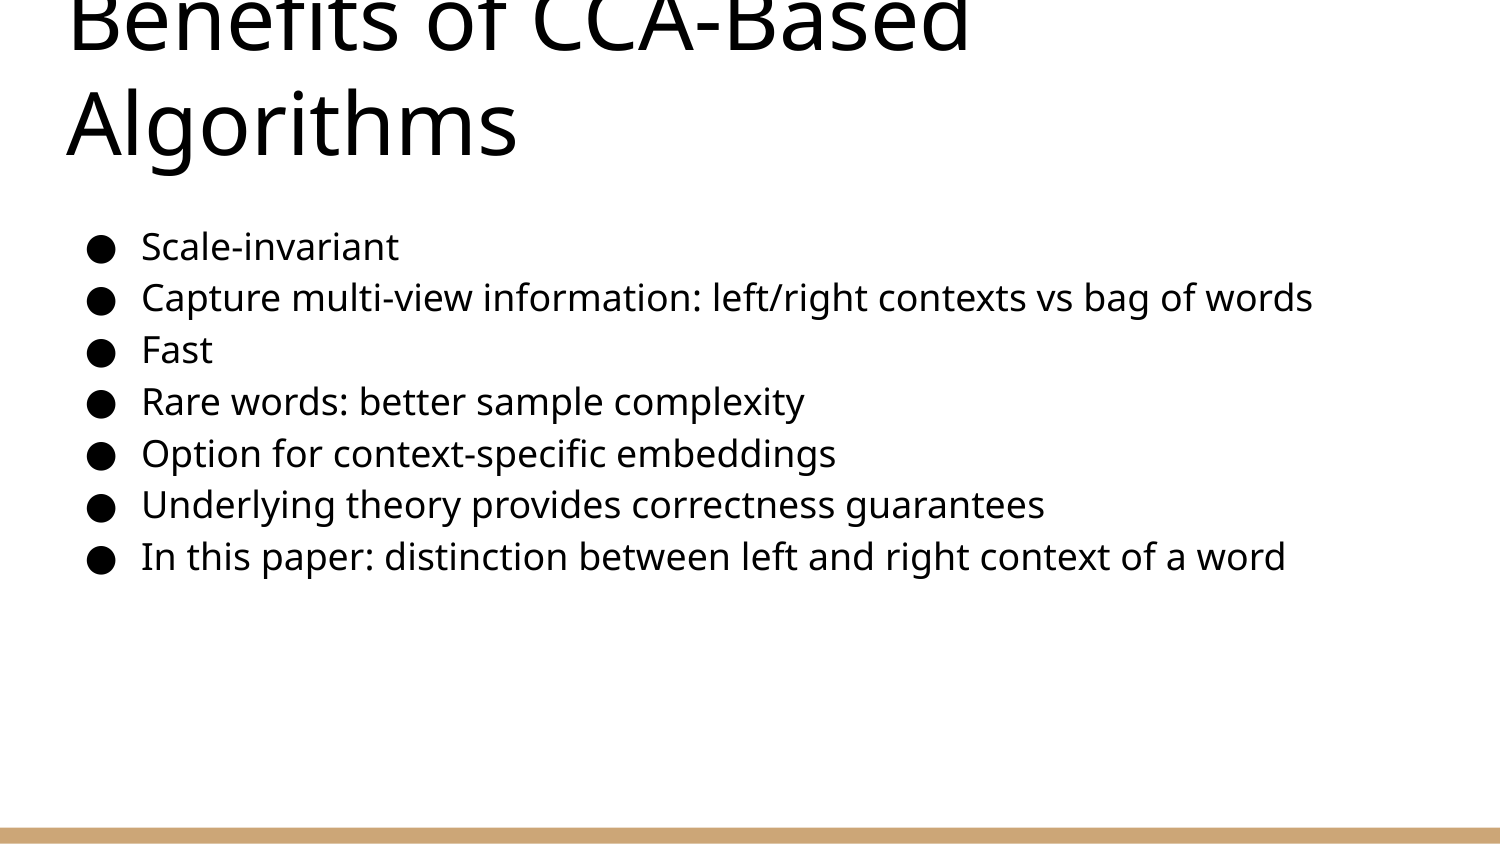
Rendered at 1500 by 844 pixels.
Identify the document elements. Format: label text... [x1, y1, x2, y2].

list Scale-invariant Capture multi-view information: left/right contexts vs bag of words Fast Rare words: better sample complexity Option for context-specific embeddings Underlying theory provides correctness guarantees In this paper: distinction between left and right context of a word [51, 200, 1449, 752]
title Benefits of CCA-Based Algorithms [51, 51, 1449, 189]
